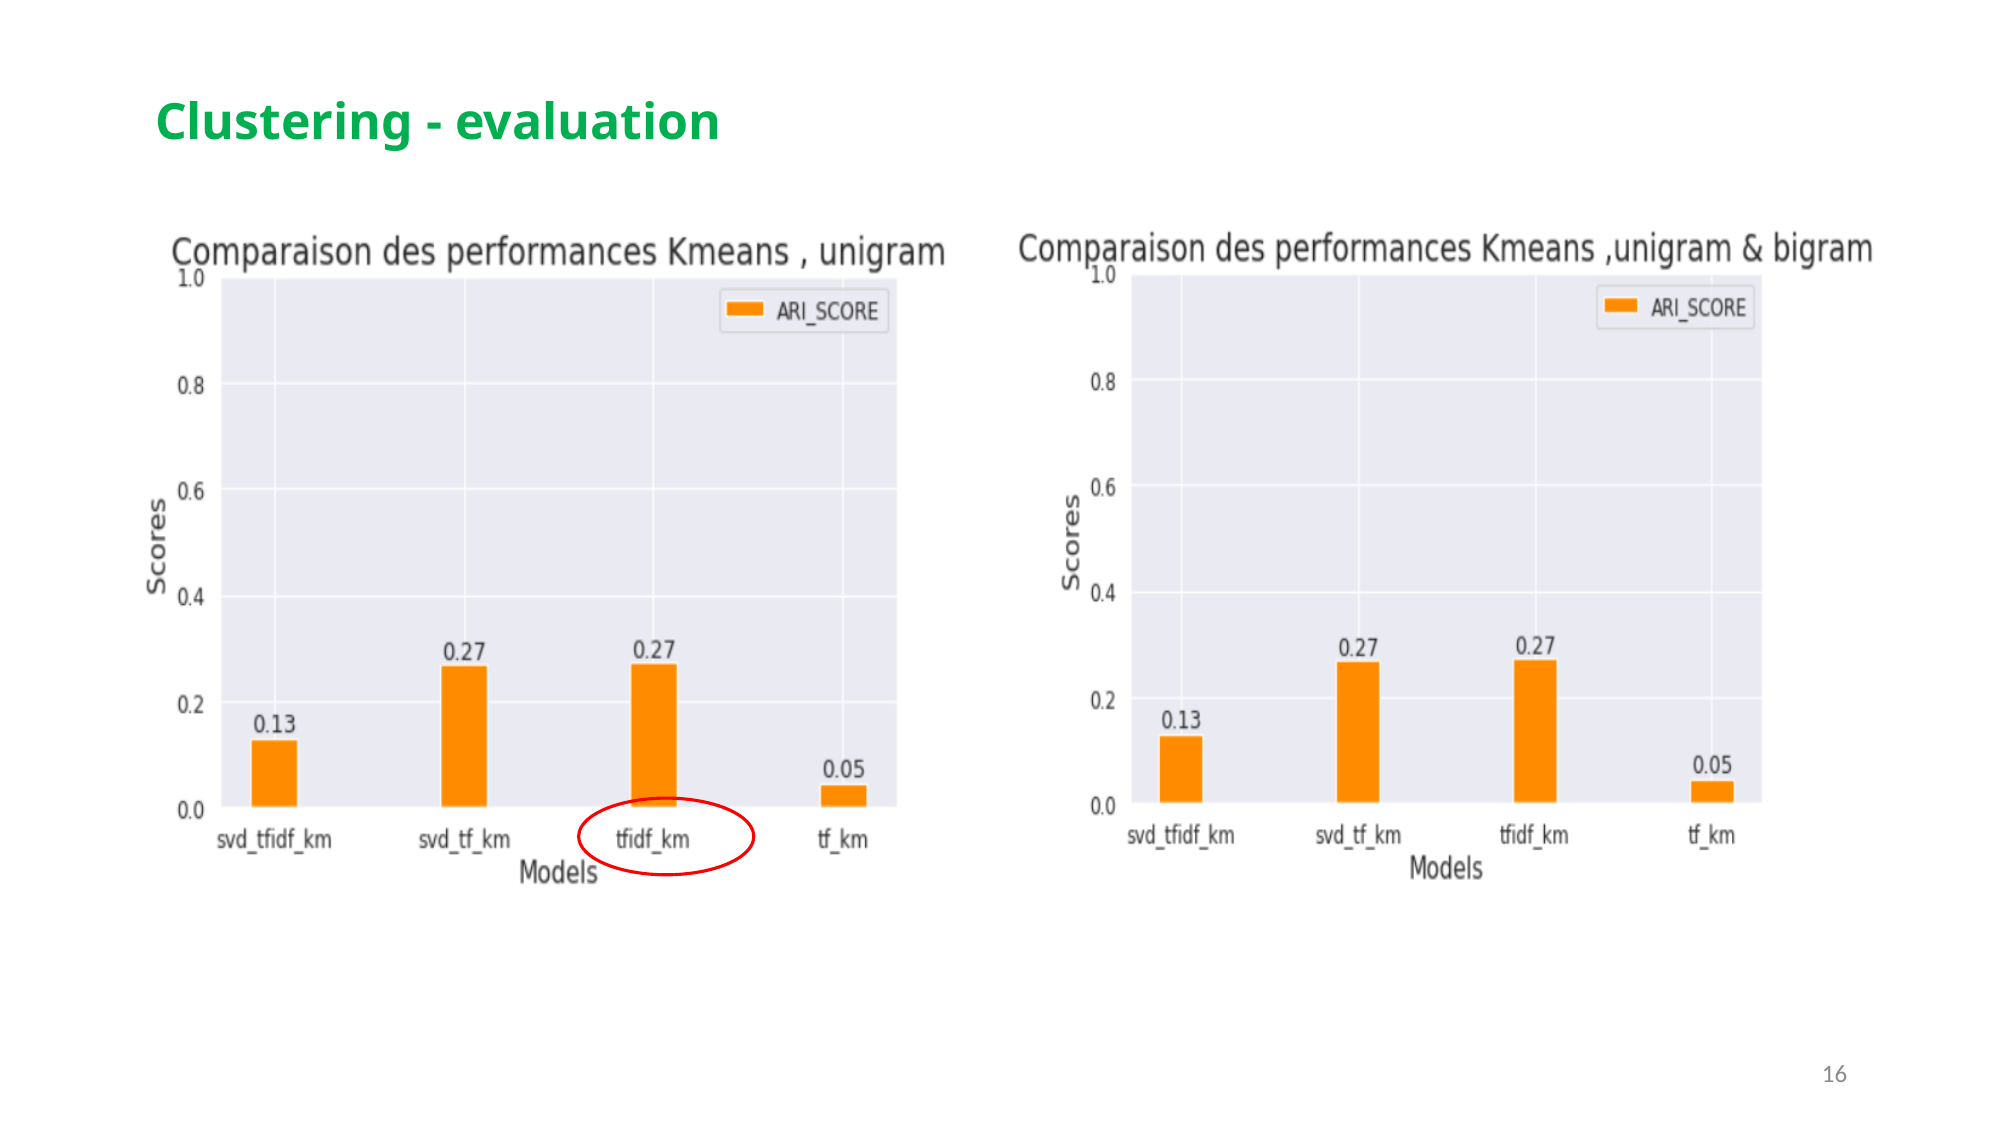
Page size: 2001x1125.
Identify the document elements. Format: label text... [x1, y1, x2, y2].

slide_number 16 [1412, 1042, 1863, 1103]
picture [1005, 217, 1893, 908]
text_box Clustering - evaluation [140, 82, 1141, 157]
picture [140, 222, 955, 903]
